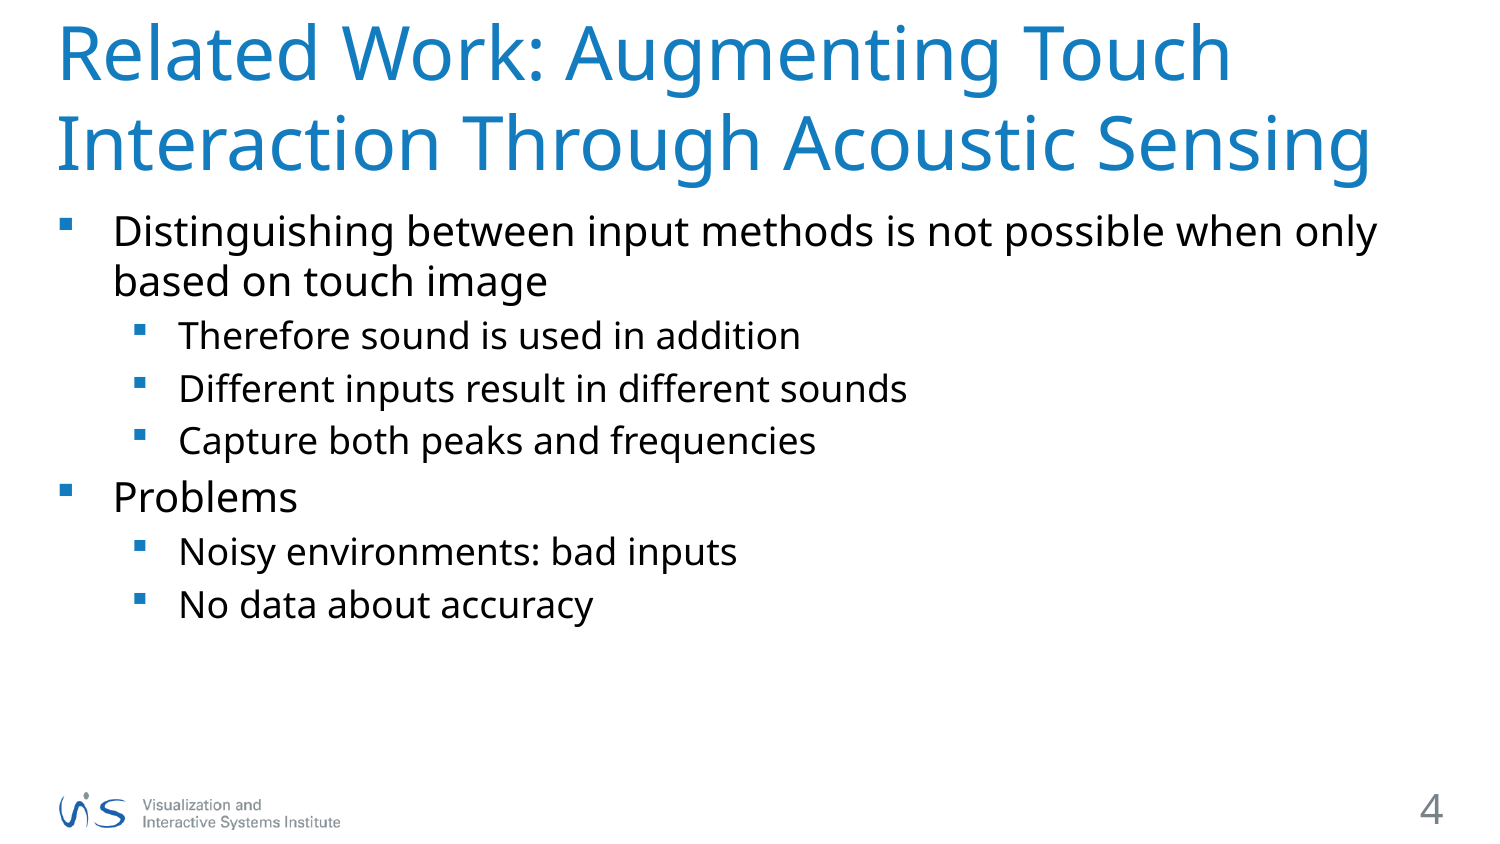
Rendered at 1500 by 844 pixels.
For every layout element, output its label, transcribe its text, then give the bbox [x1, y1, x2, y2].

title Related Work: Augmenting Touch Interaction Through Acoustic Sensing [41, 28, 1459, 163]
list Distinguishing between input methods is not possible when only based on touch image Therefore sound is used in addition Different inputs result in different sounds Capture both peaks and frequencies Problems Noisy environments: bad inputs No data about accuracy [41, 197, 1459, 755]
picture [59, 792, 340, 830]
slide_number 4 [1014, 785, 1459, 838]
